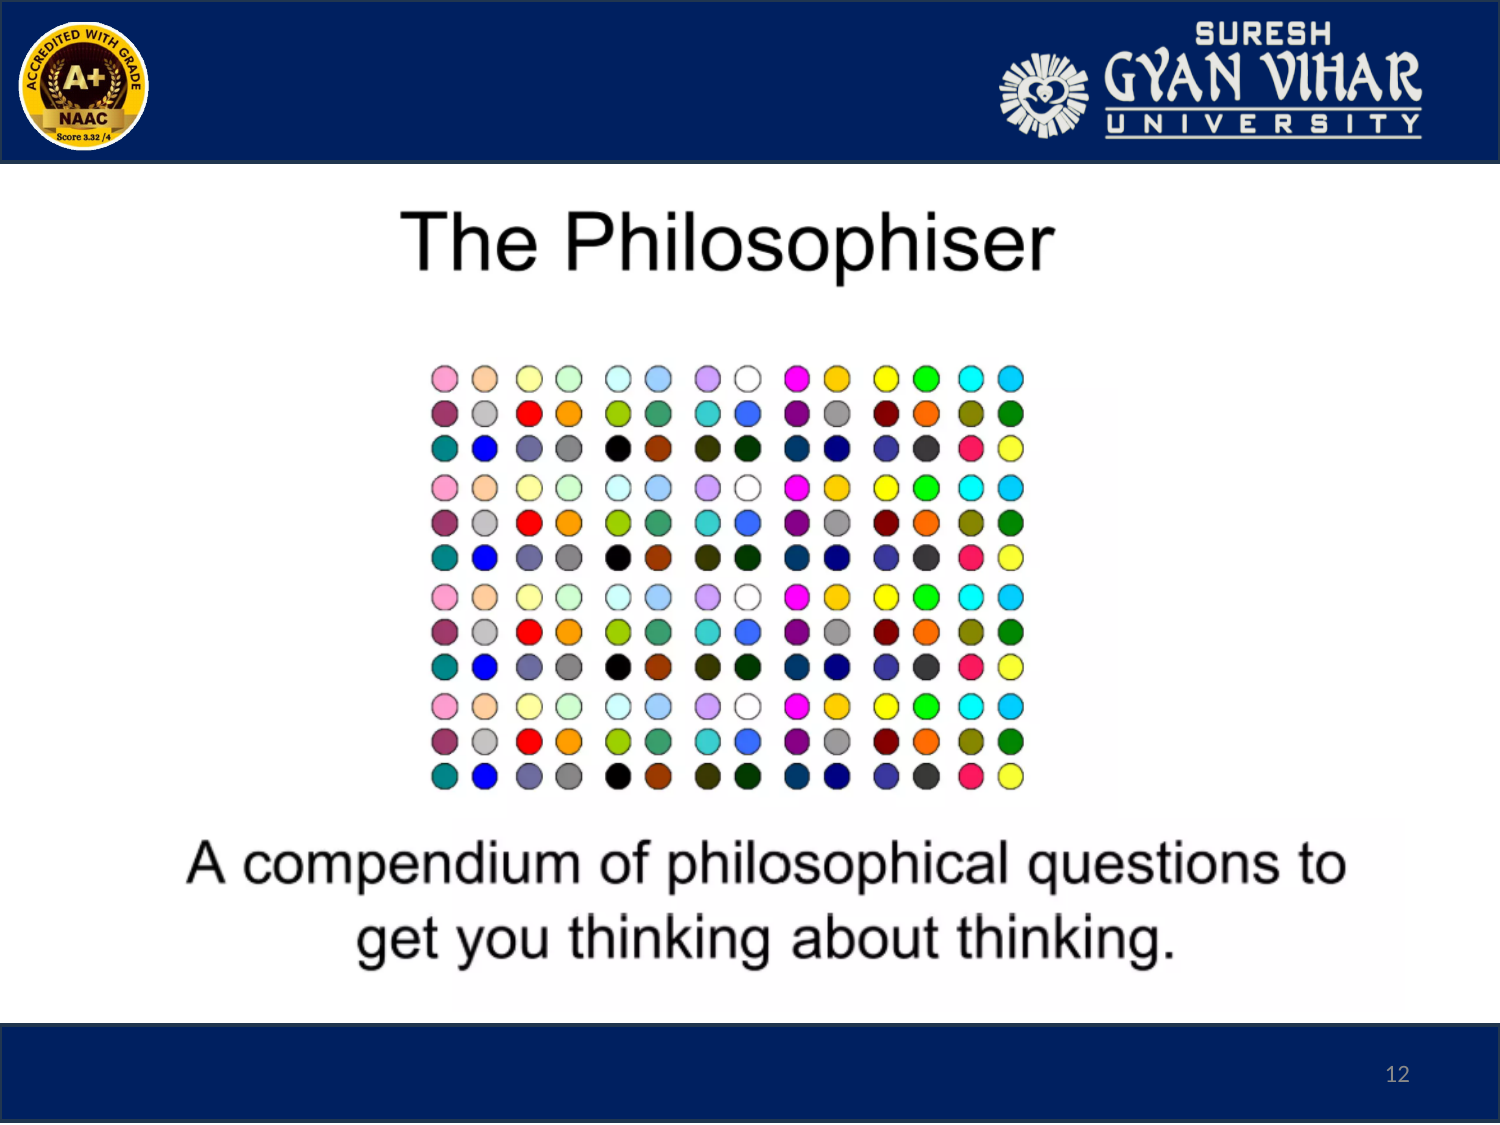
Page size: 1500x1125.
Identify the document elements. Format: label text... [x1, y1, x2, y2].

picture [4, 22, 159, 151]
picture [999, 21, 1425, 144]
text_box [156, 178, 1405, 1013]
slide_number 12 [1074, 1042, 1425, 1103]
